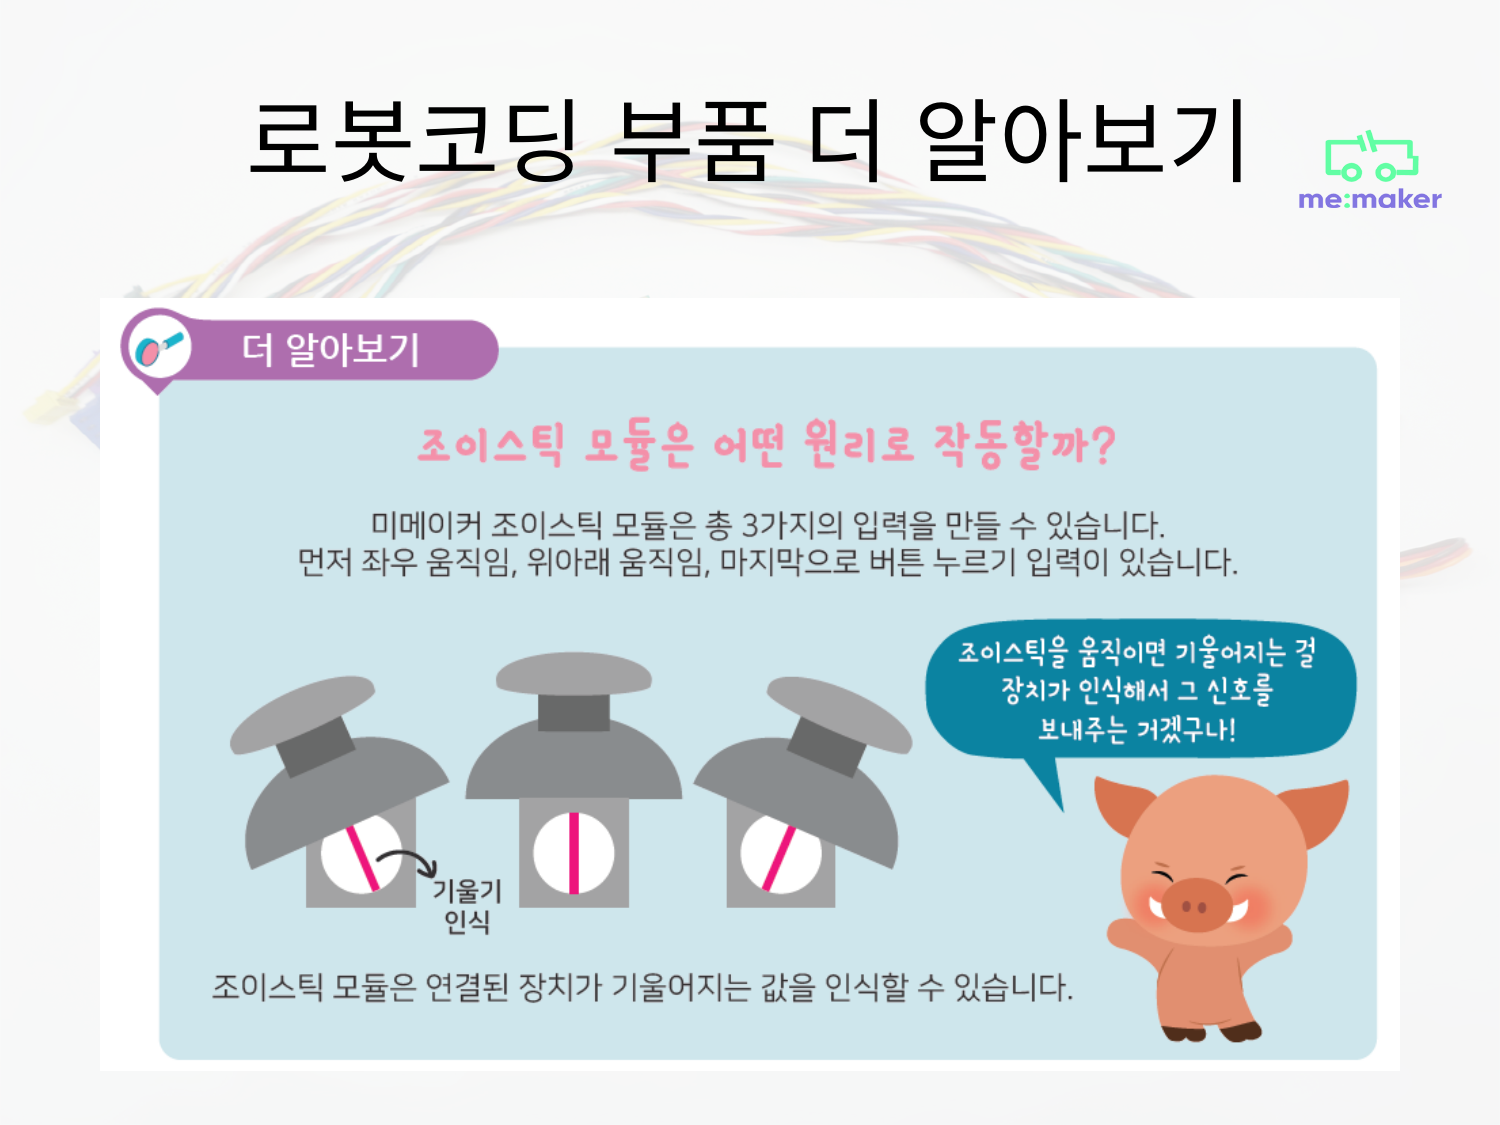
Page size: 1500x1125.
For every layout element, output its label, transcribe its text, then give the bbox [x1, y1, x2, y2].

title 로봇코딩 부품 더 알아보기 [75, 45, 1425, 233]
picture [0, 0, 1500, 1125]
